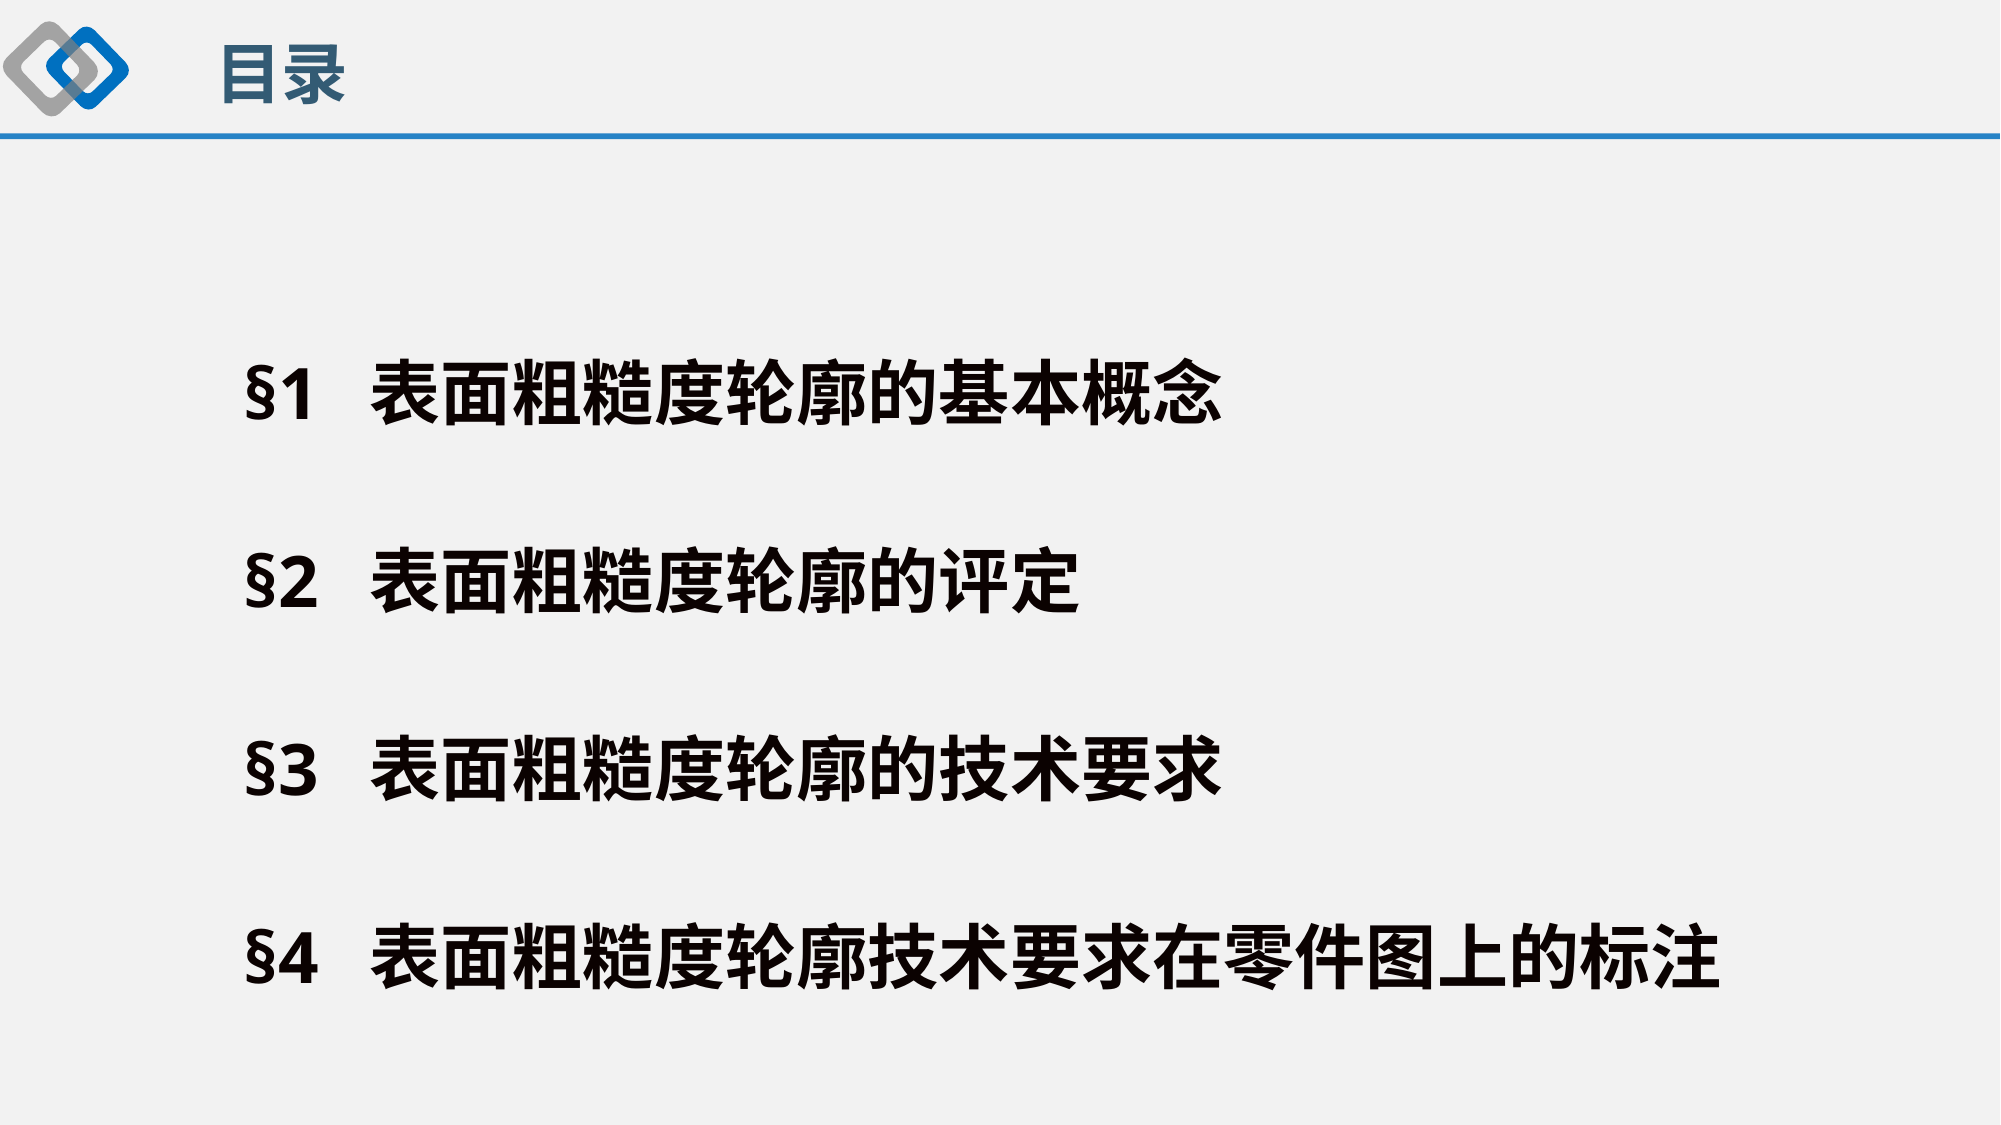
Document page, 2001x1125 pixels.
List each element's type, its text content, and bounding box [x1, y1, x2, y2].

title 目录 [200, 17, 1322, 128]
list §1 表面粗糙度轮廓的基本概念 §2 表面粗糙度轮廓的评定 §3 表面粗糙度轮廓的技术要求 §4 表面粗糙度轮廓技术要求在零件图上的标注 [228, 238, 1858, 1005]
